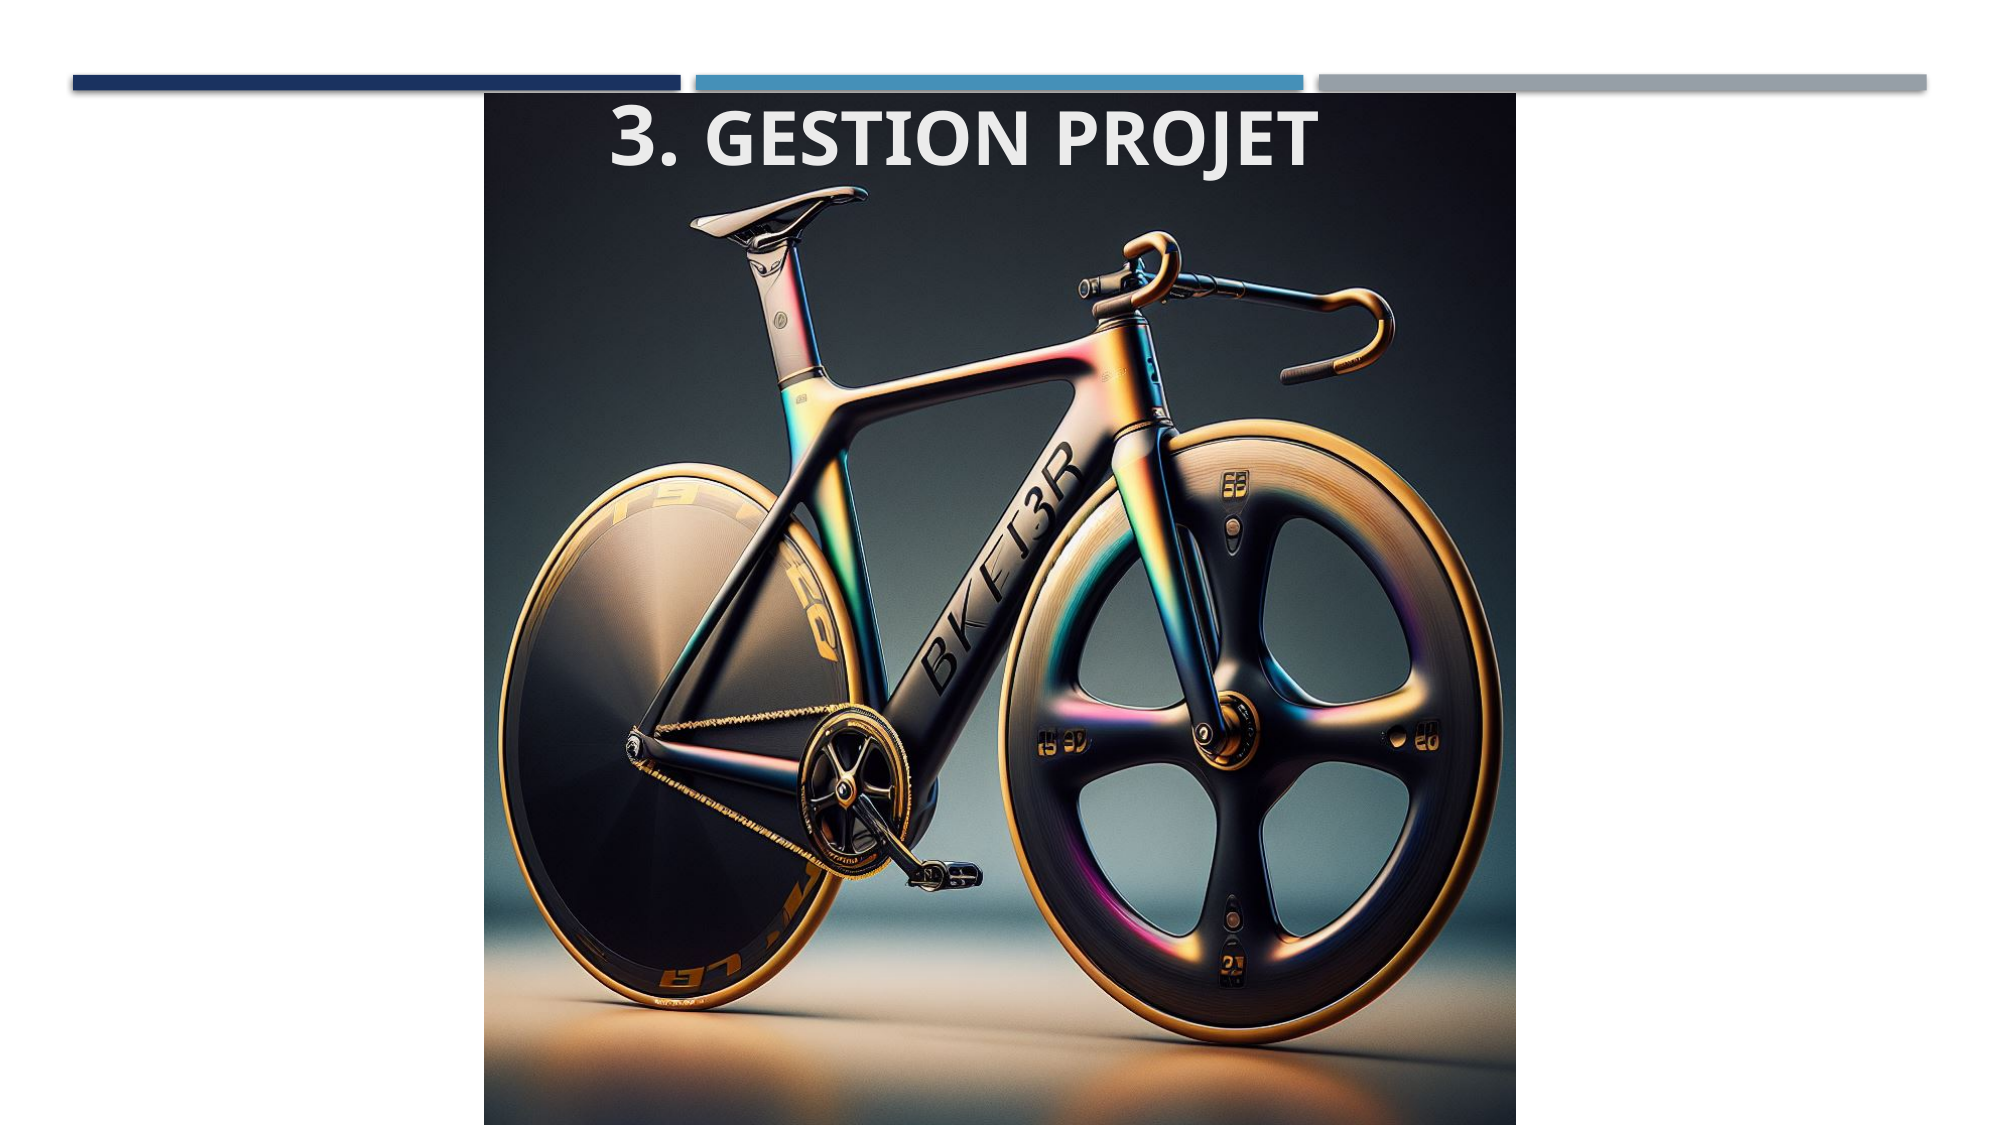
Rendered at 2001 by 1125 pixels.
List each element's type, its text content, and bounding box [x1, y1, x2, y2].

picture [483, 93, 1517, 1125]
text_box 3. GESTION PROJET [449, 74, 1481, 190]
